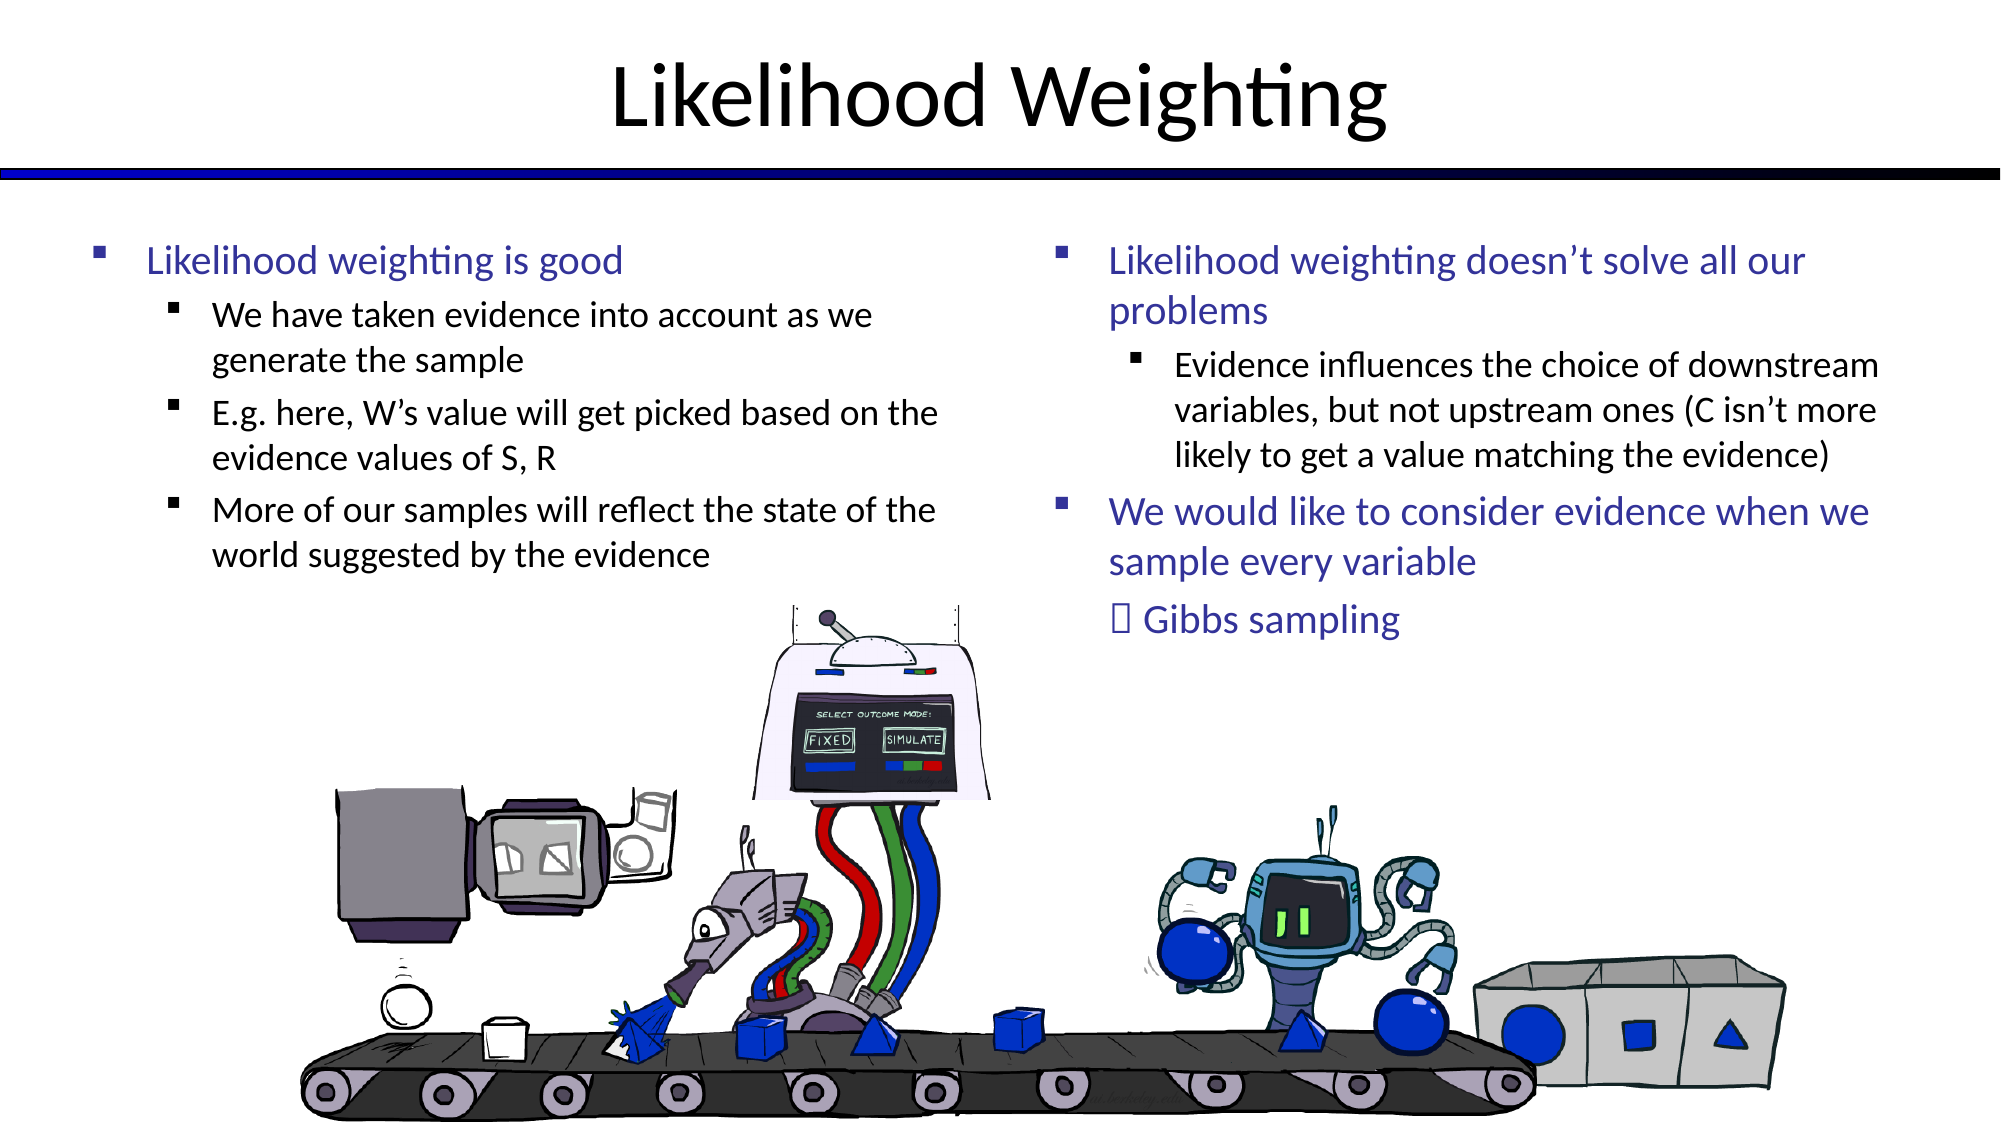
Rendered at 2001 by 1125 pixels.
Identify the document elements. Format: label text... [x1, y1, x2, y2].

list Likelihood weighting is good We have taken evidence into account as we generate the sample E.g. here, W’s value will get picked based on the evidence values of S, R More of our samples will reflect the state of the world suggested by the evidence [74, 224, 988, 613]
picture [299, 605, 1838, 1122]
title Likelihood Weighting [0, 0, 2000, 184]
text_box Likelihood weighting doesn’t solve all our problems Evidence influences the choice of downstream variables, but not upstream ones (C isn’t more likely to get a value matching the evidence) We would like to consider evidence when we sample every variable  Gibbs sampling [1037, 224, 1950, 968]
